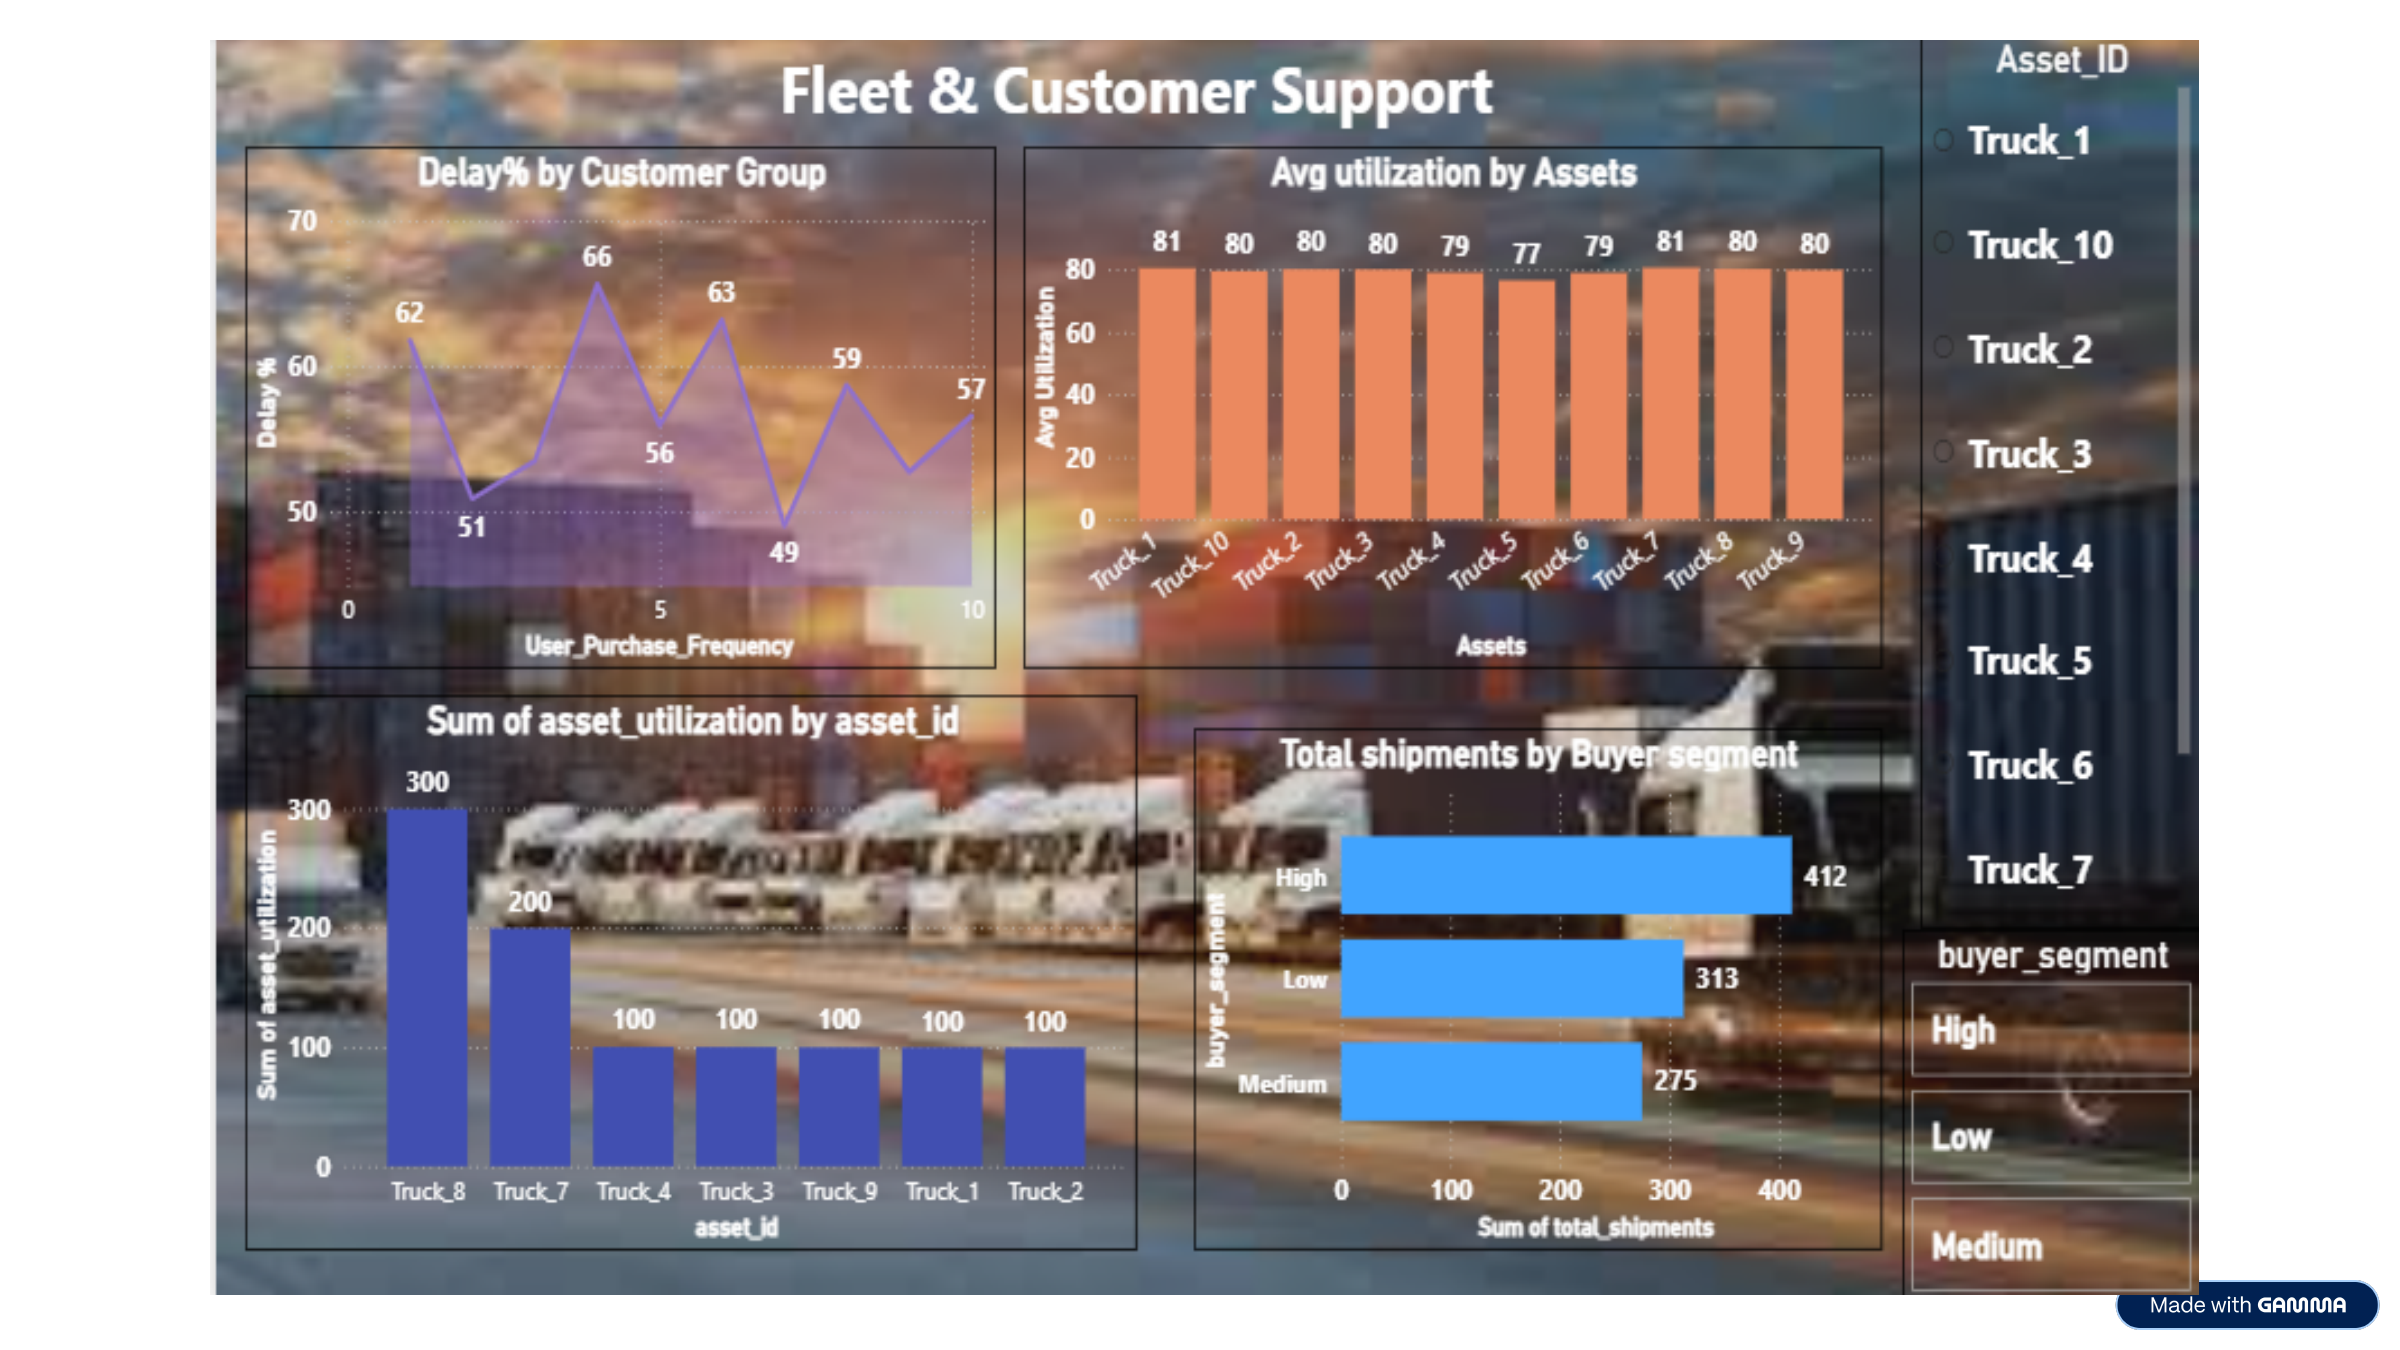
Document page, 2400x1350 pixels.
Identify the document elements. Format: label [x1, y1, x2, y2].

picture [210, 40, 2389, 1339]
